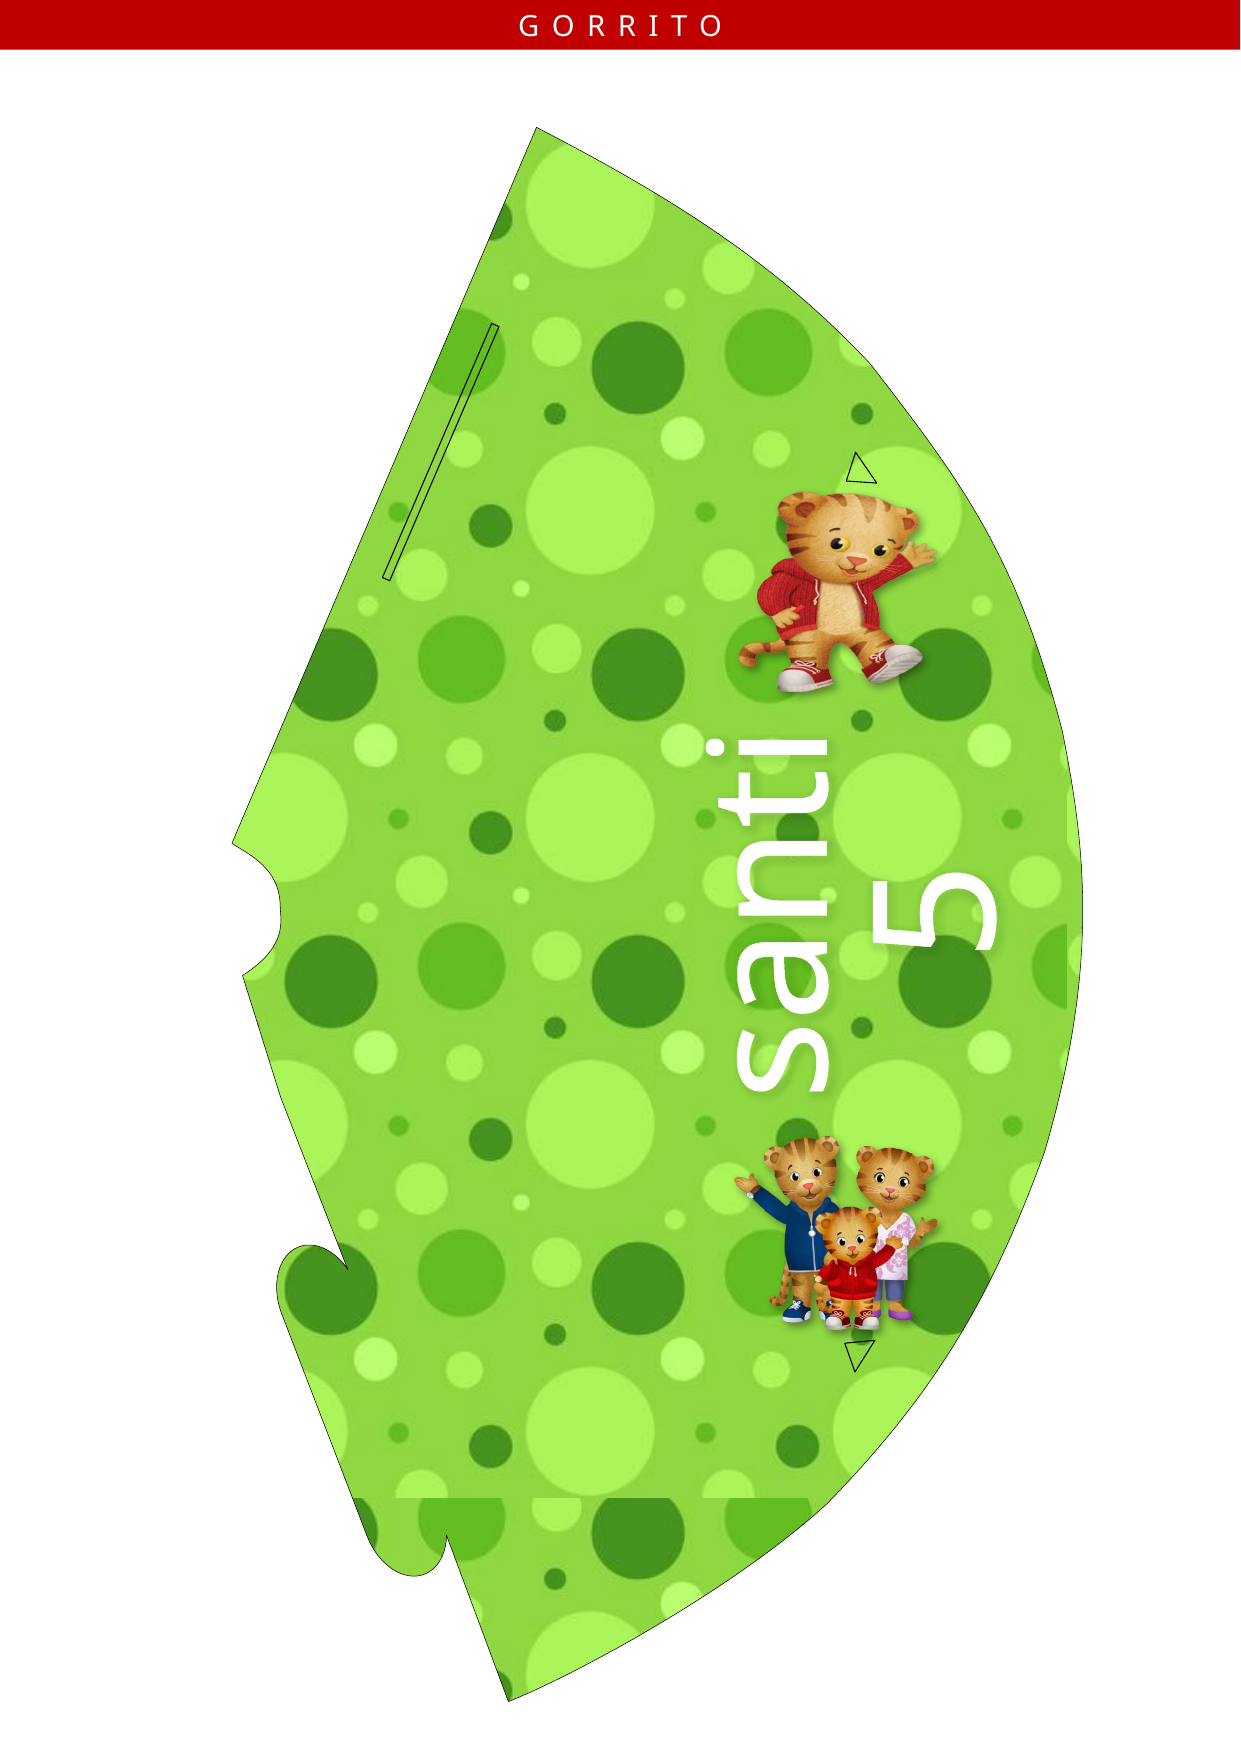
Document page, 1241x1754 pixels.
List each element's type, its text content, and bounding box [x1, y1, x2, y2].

text_box GORRITO [0, 0, 1241, 50]
text_box [324, 127, 1030, 625]
text_box 5 [822, 1057, 1031, 1135]
text_box [268, 1057, 1068, 1702]
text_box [125, 625, 1180, 1057]
text_box [731, 1131, 940, 1339]
text_box [731, 486, 940, 625]
text_box santi [660, 1057, 862, 1115]
